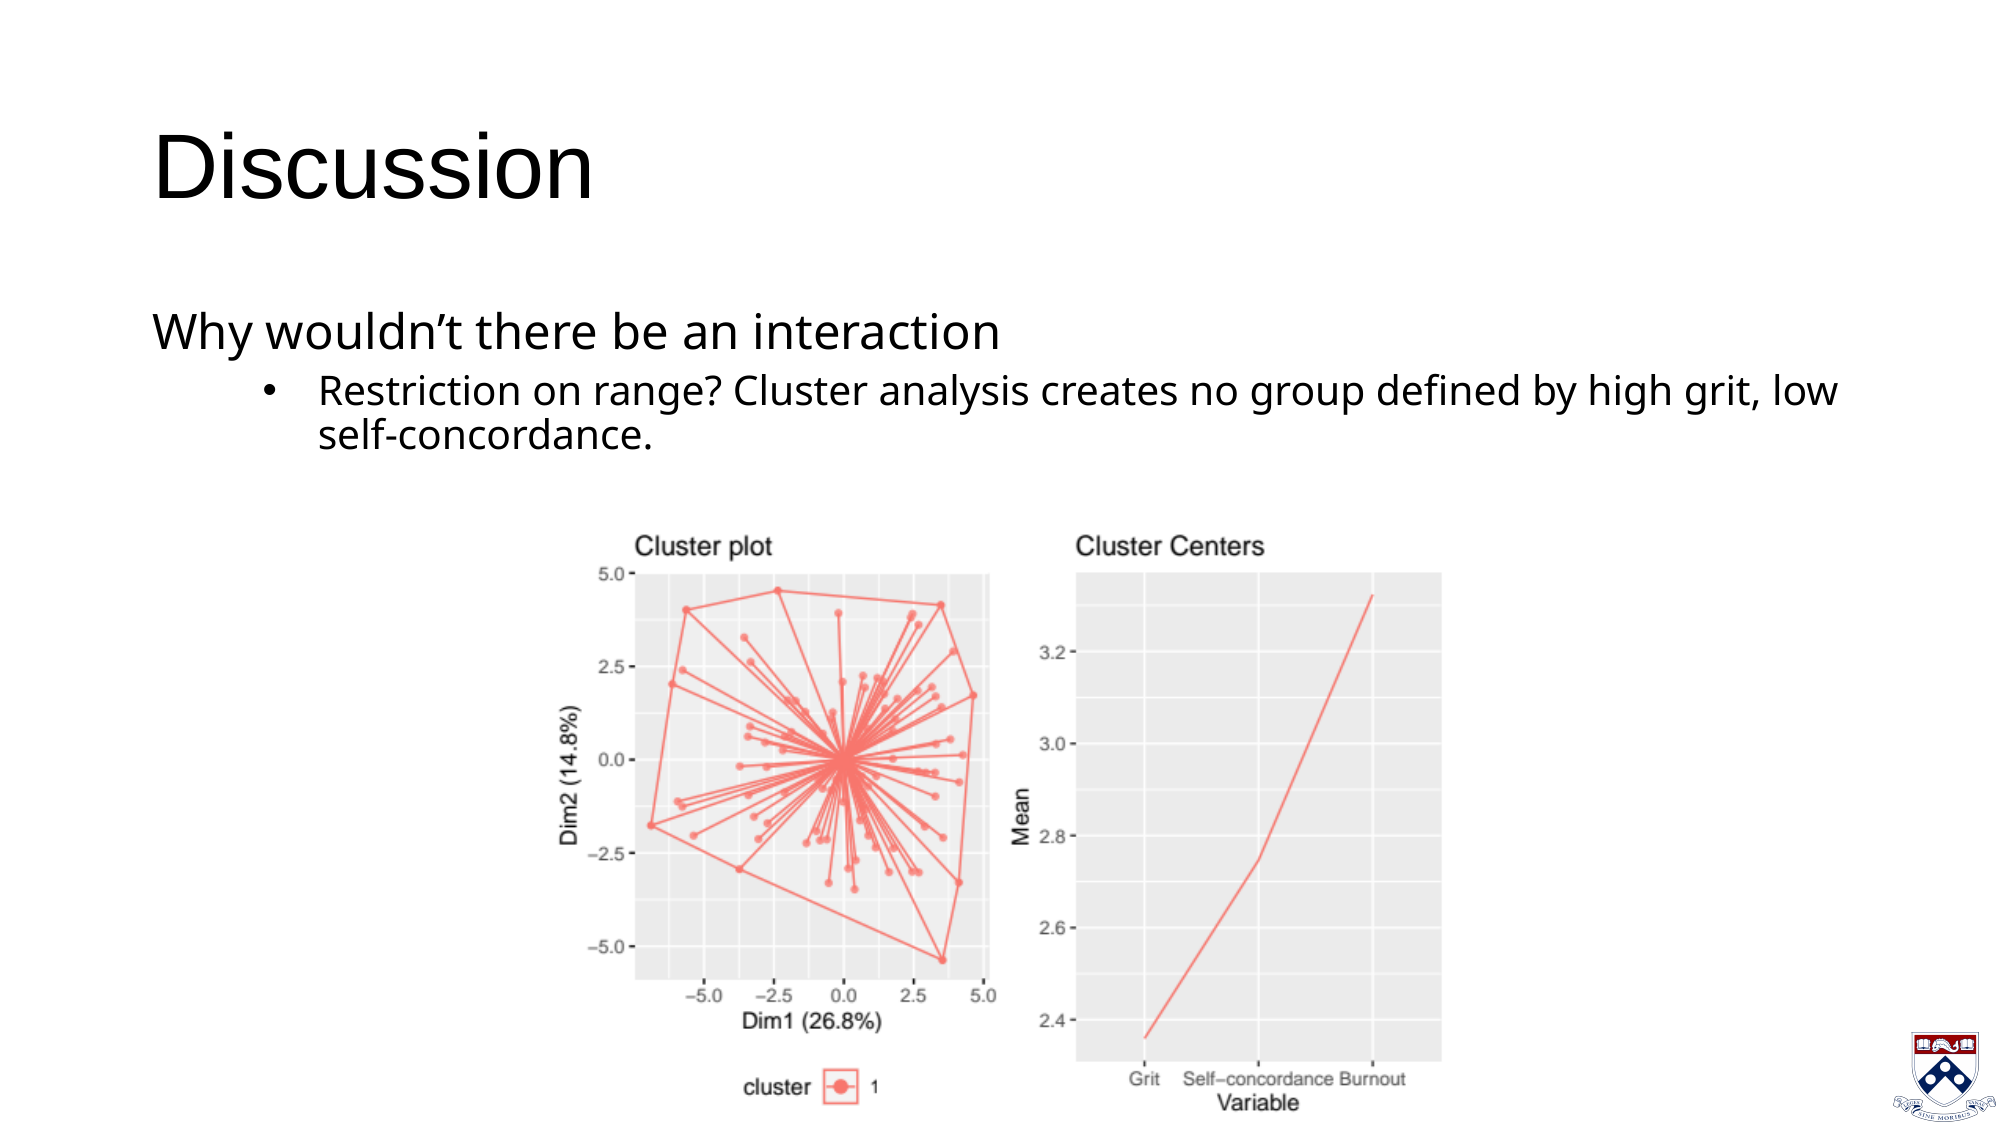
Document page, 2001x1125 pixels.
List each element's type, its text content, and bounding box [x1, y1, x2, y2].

list Why wouldn’t there be an interaction Restriction on range? Cluster analysis creates no group defined by high grit, low self-concordance. [137, 299, 1863, 467]
picture [549, 524, 1450, 1125]
picture [1893, 1032, 1996, 1122]
title Discussion [137, 59, 1863, 278]
